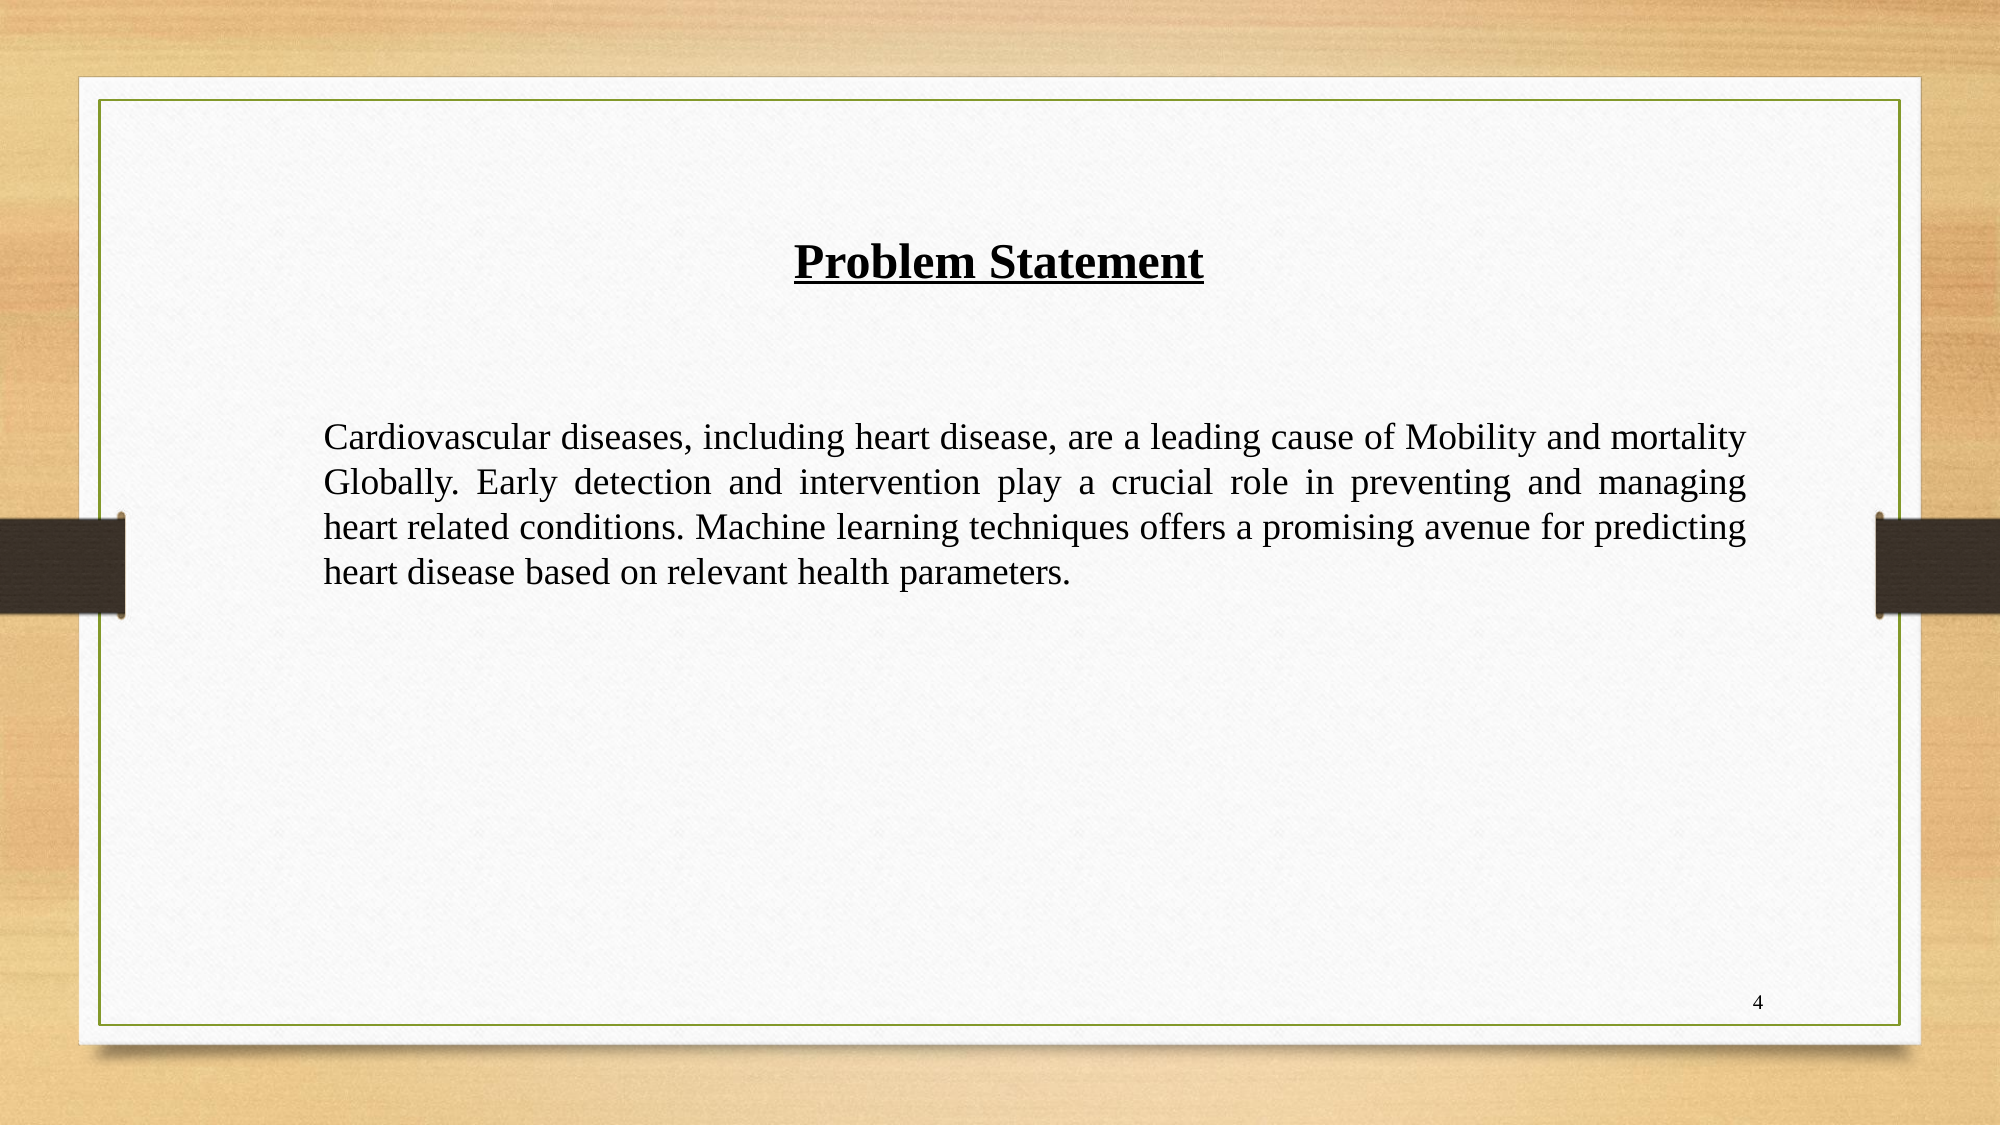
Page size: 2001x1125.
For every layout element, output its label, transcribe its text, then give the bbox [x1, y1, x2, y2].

picture [0, 0, 2000, 1125]
slide_number 4 [1746, 989, 1781, 1125]
title Problem Statement [516, 149, 1435, 410]
text_box Cardiovascular diseases, including heart disease, are a leading cause of Mobility and mortality Globally. Early detection and intervention play a crucial role in preventing and managing heart related conditions. Machine learning techniques offers a promising avenue for predicting heart disease based on relevant health parameters. [321, 410, 1748, 593]
